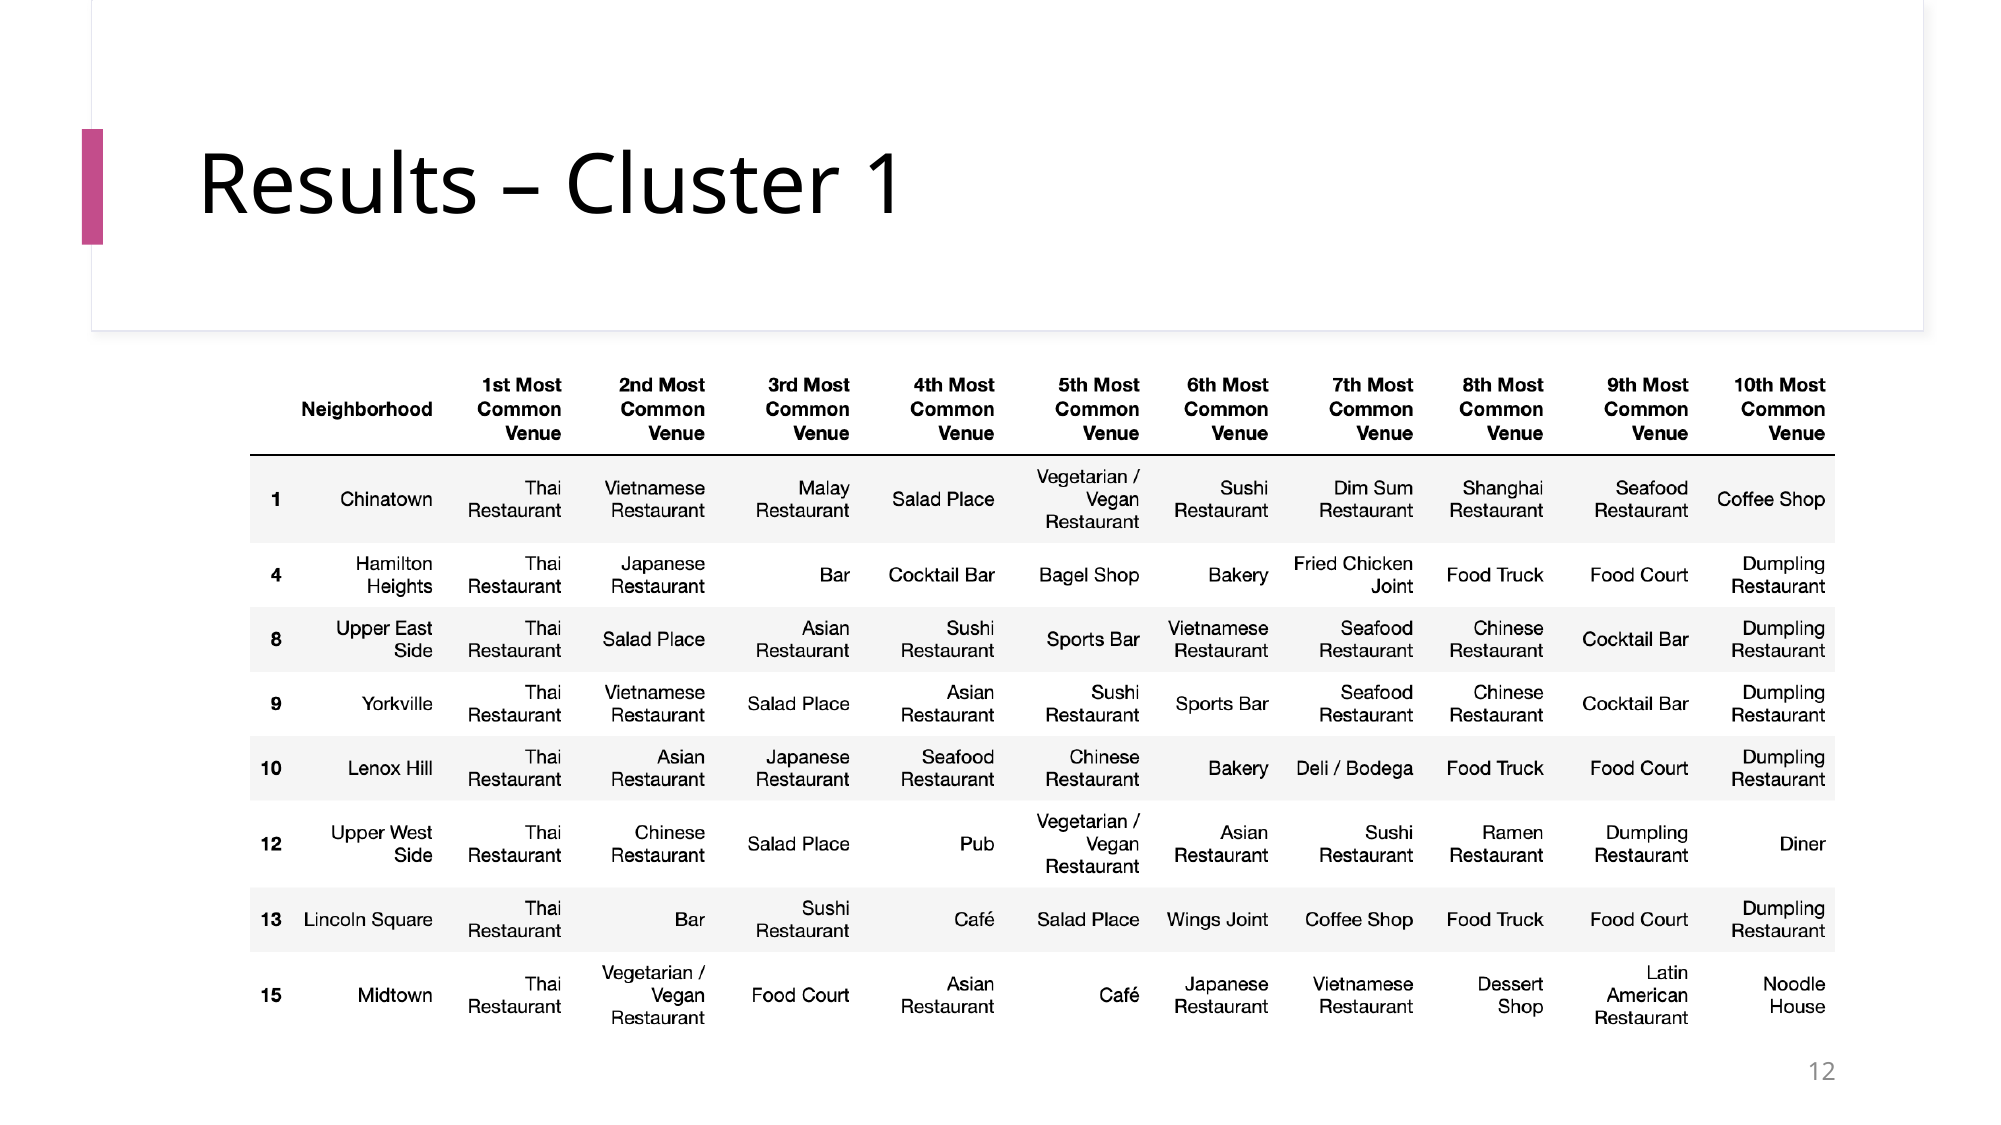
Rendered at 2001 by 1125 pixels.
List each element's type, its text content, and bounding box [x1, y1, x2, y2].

picture [238, 354, 1851, 1035]
slide_number 12 [1401, 1042, 1851, 1103]
title Results – Cluster 1 [183, 90, 1851, 284]
